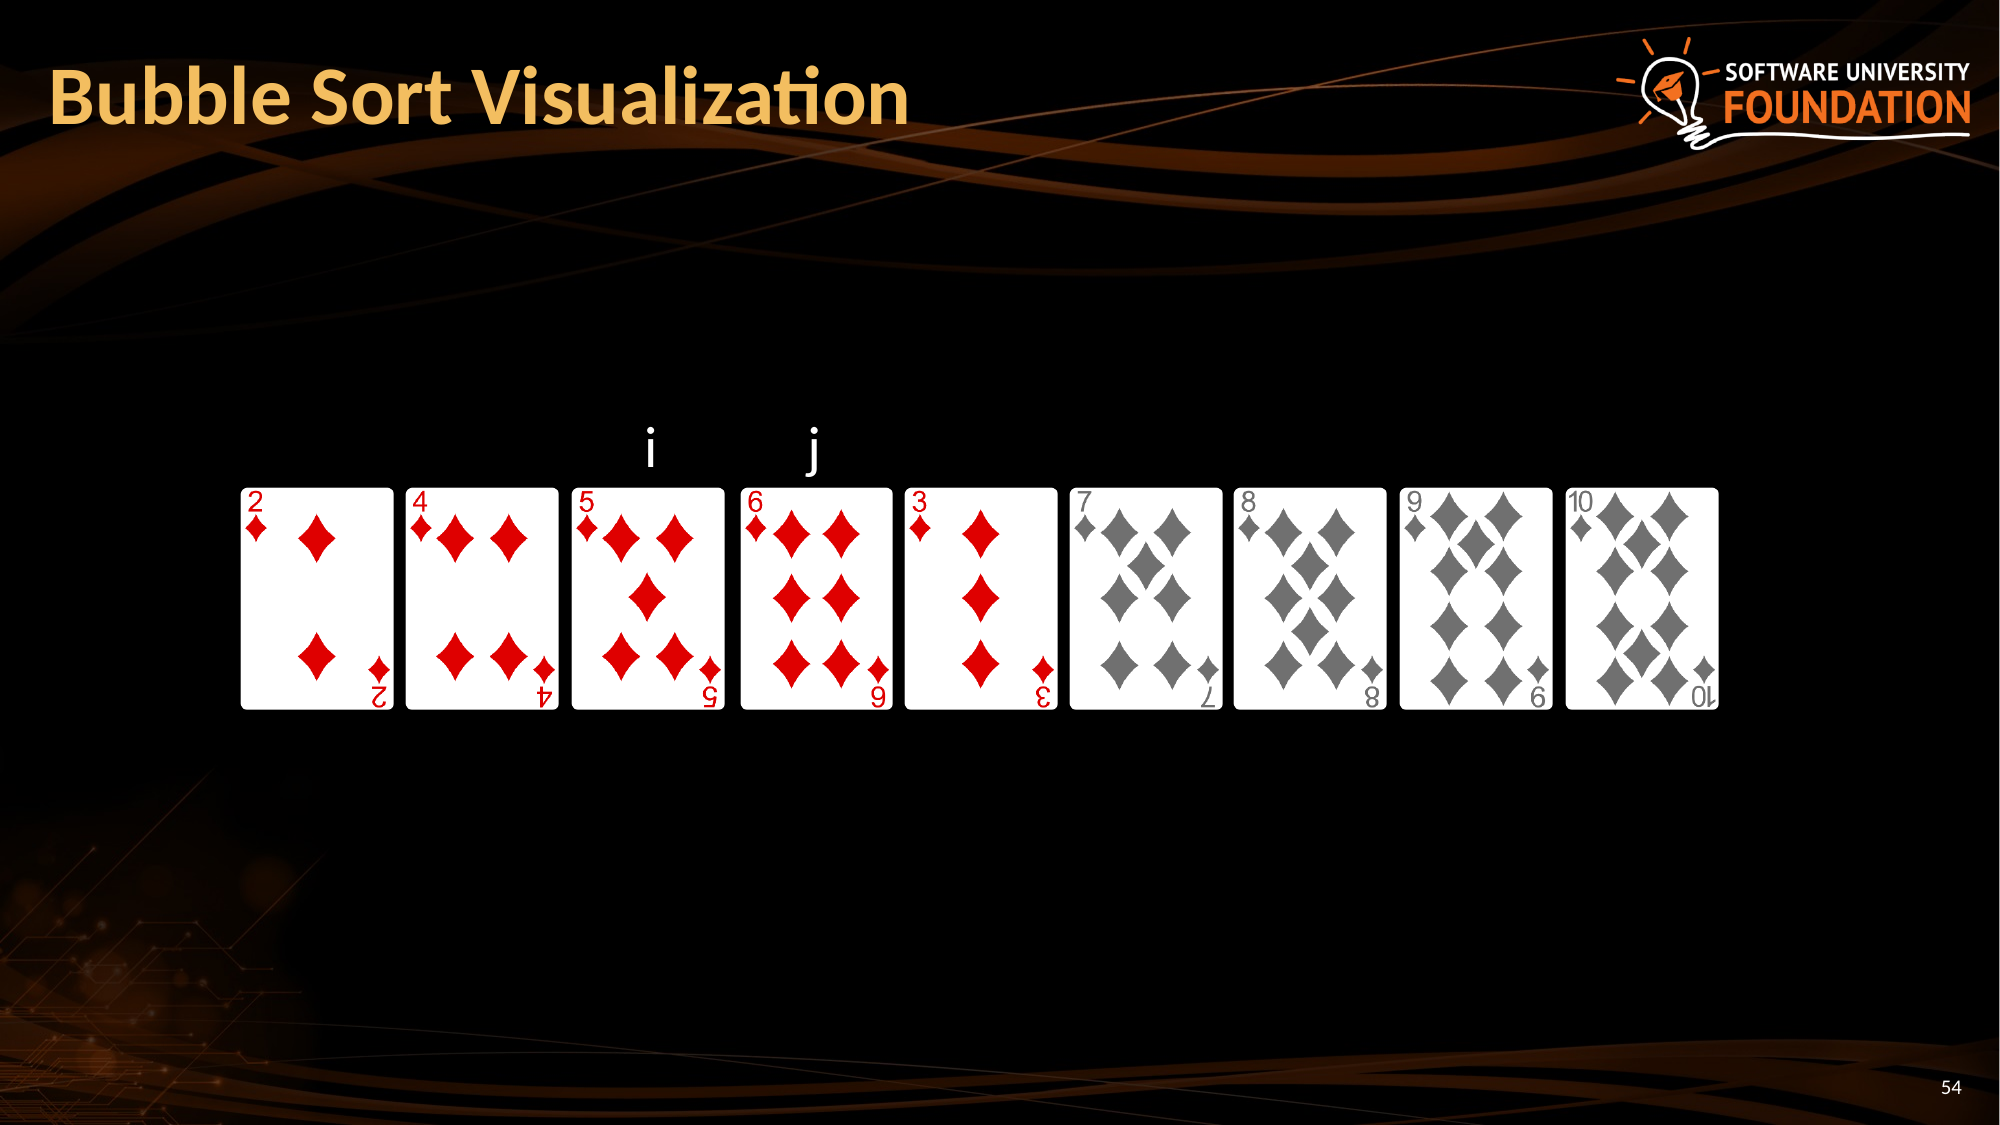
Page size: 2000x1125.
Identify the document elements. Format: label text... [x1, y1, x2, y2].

picture [0, 0, 2000, 1125]
text_box i [629, 401, 673, 487]
slide_number 54 [1897, 1070, 1968, 1103]
title Bubble Sort Visualization [30, 6, 1602, 189]
text_box j [793, 401, 837, 487]
